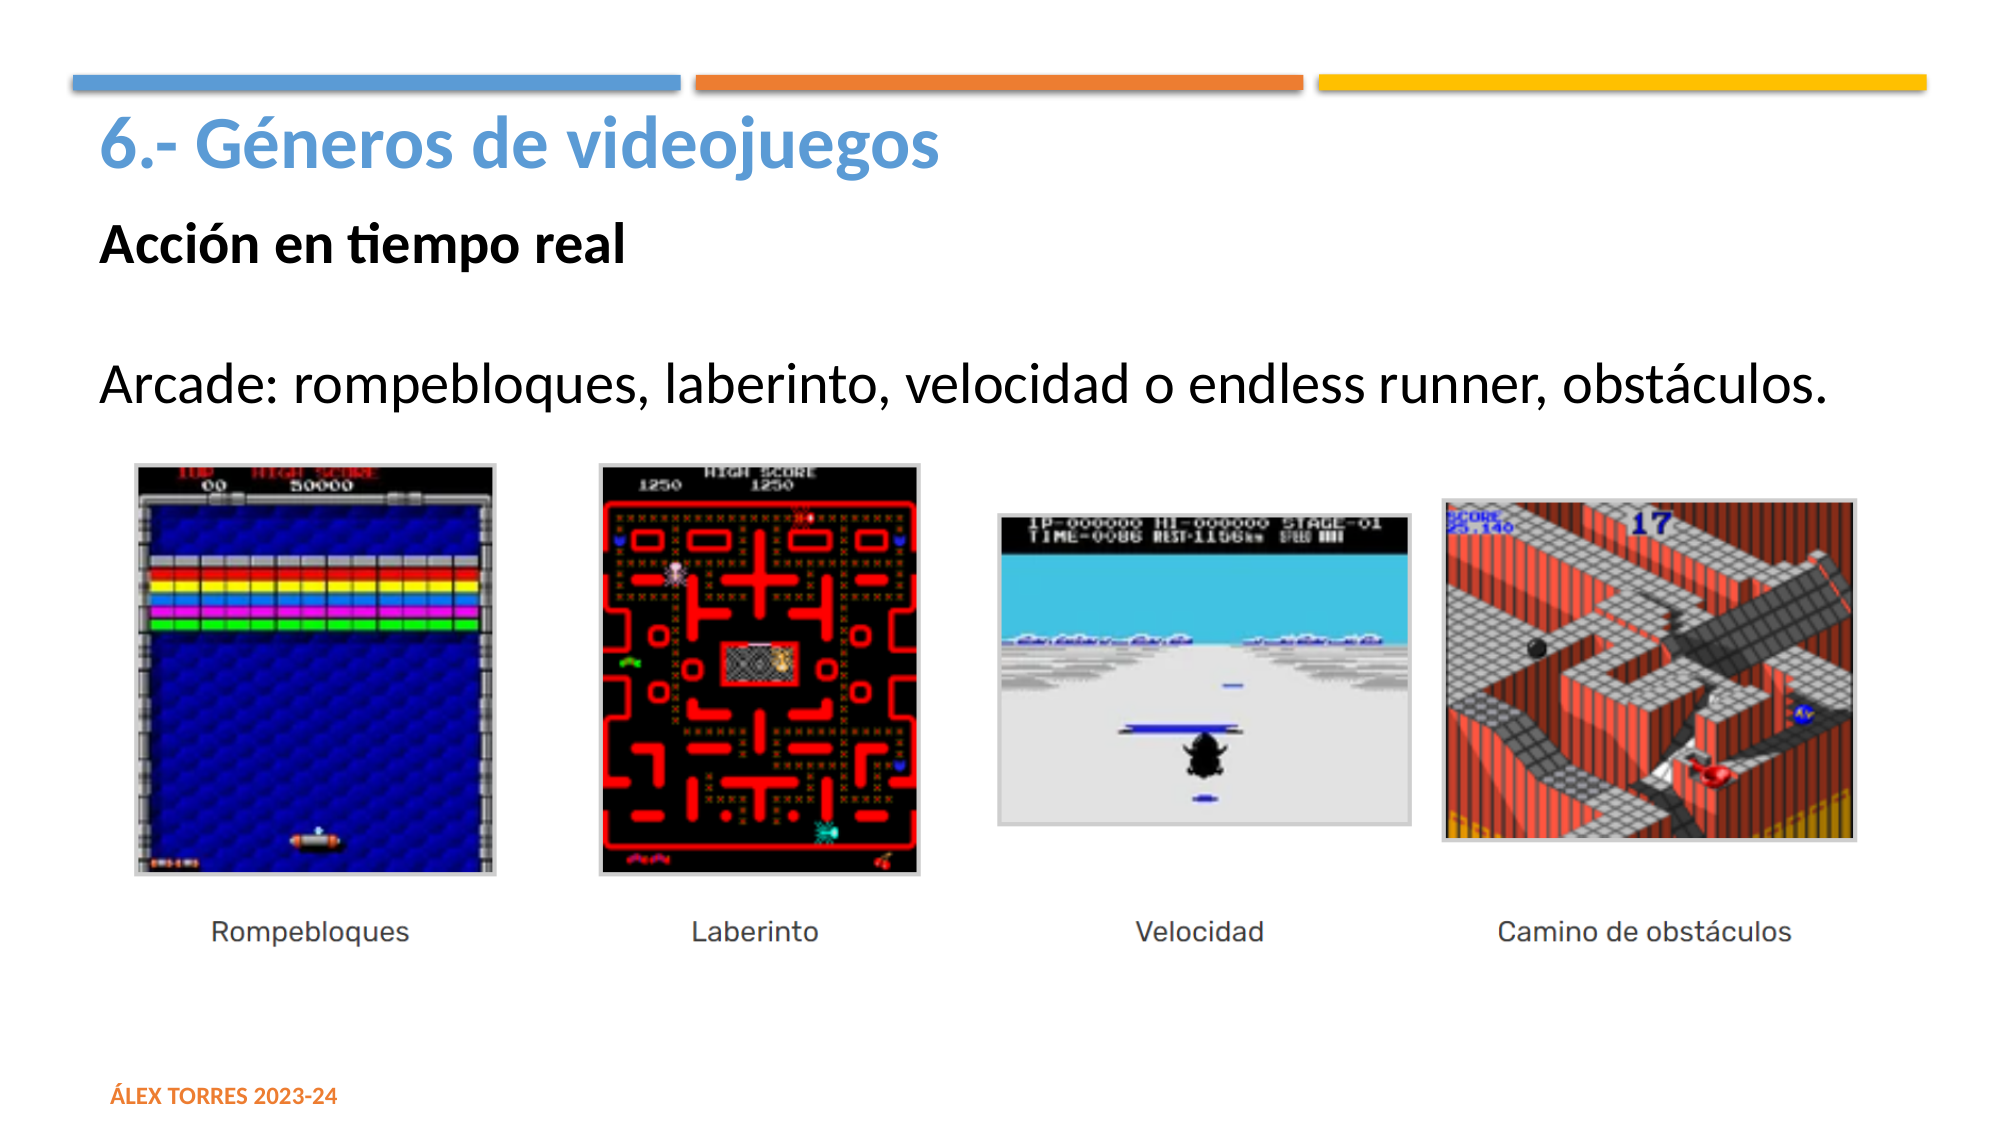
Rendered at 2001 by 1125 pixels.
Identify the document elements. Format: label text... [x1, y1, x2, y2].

text_box Acción en tiempo real Arcade: rompebloques, laberinto, velocidad o endless runner, obstáculos. [85, 190, 1915, 1074]
picture [113, 443, 1887, 968]
text_box 6.- Géneros de videojuegos [85, 78, 1915, 188]
